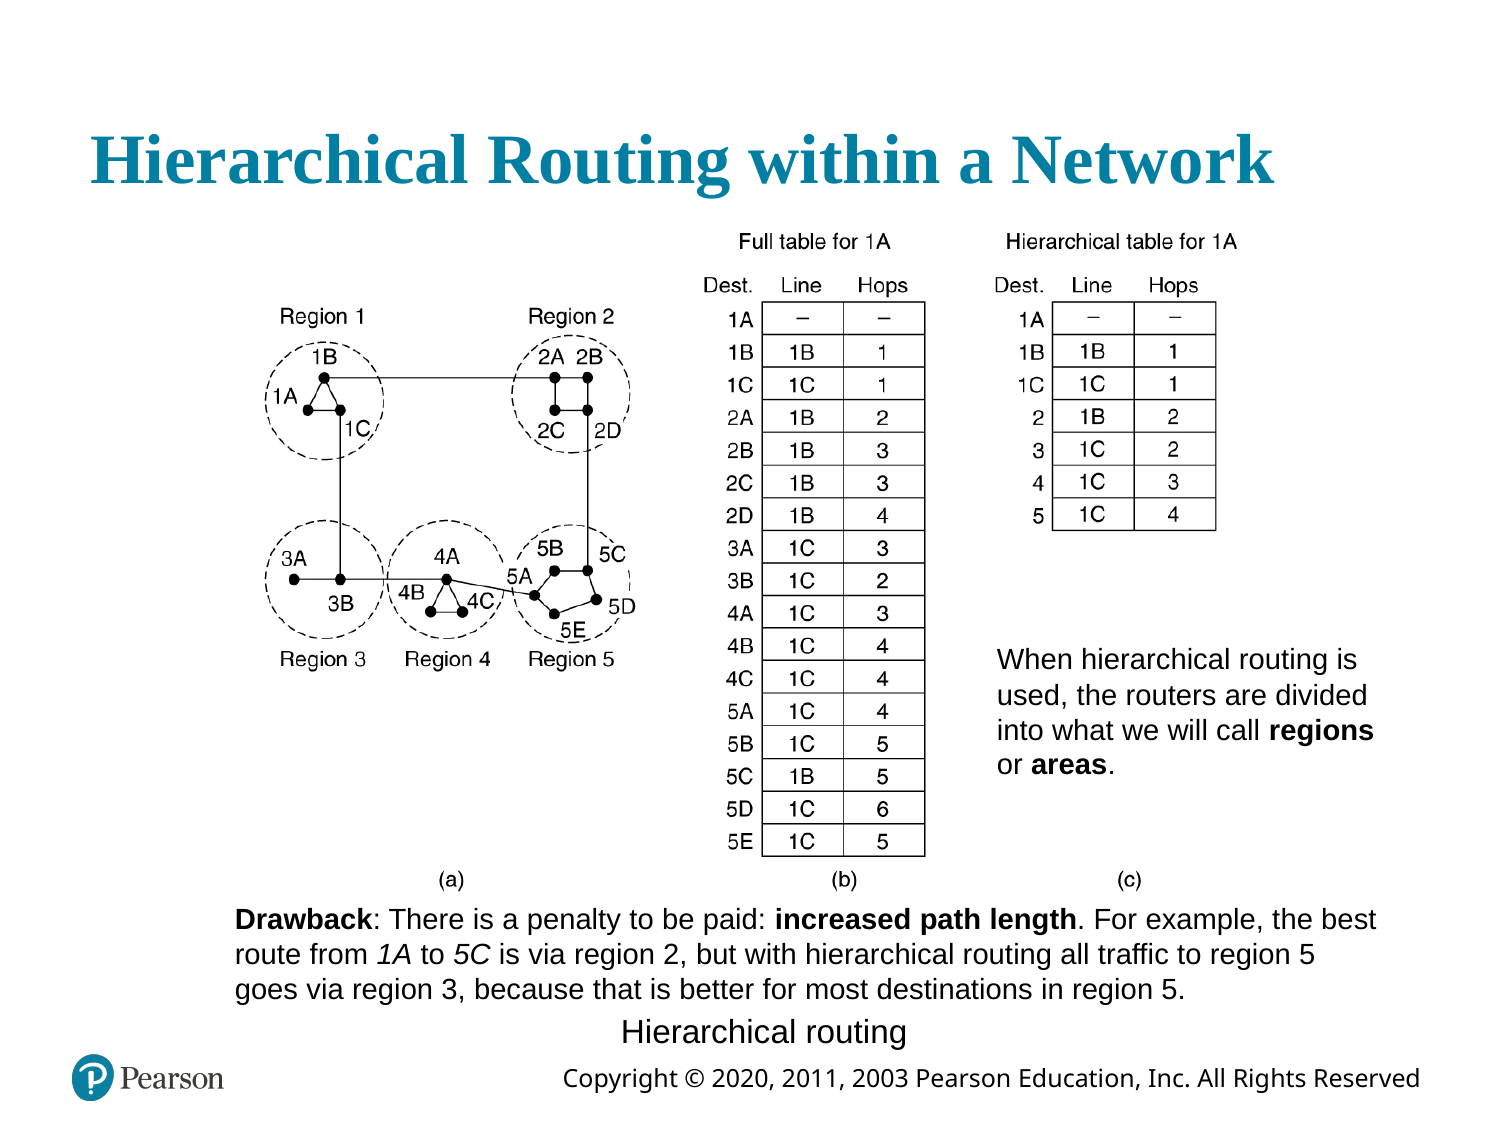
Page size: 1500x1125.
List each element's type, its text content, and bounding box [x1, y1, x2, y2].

picture [72, 1087, 83, 1101]
picture [263, 231, 1237, 893]
picture [72, 1054, 88, 1070]
text_box Drawback: There is a penalty to be paid: increased path length. For example, the best route from 1A to 5C is via region 2, but with hierarchical routing all traffic to region 5 goes via region 3, because that is better for most destinations in region 5. [220, 892, 1393, 1013]
picture [80, 1064, 89, 1071]
list Hierarchical routing [89, 1013, 1440, 1066]
title Hierarchical Routing within a Network [75, 37, 1425, 213]
picture [89, 1066, 106, 1088]
text_box When hierarchical routing is used, the routers are divided into what we will call regions or areas. [1241, 633, 1403, 789]
picture [98, 1066, 224, 1101]
